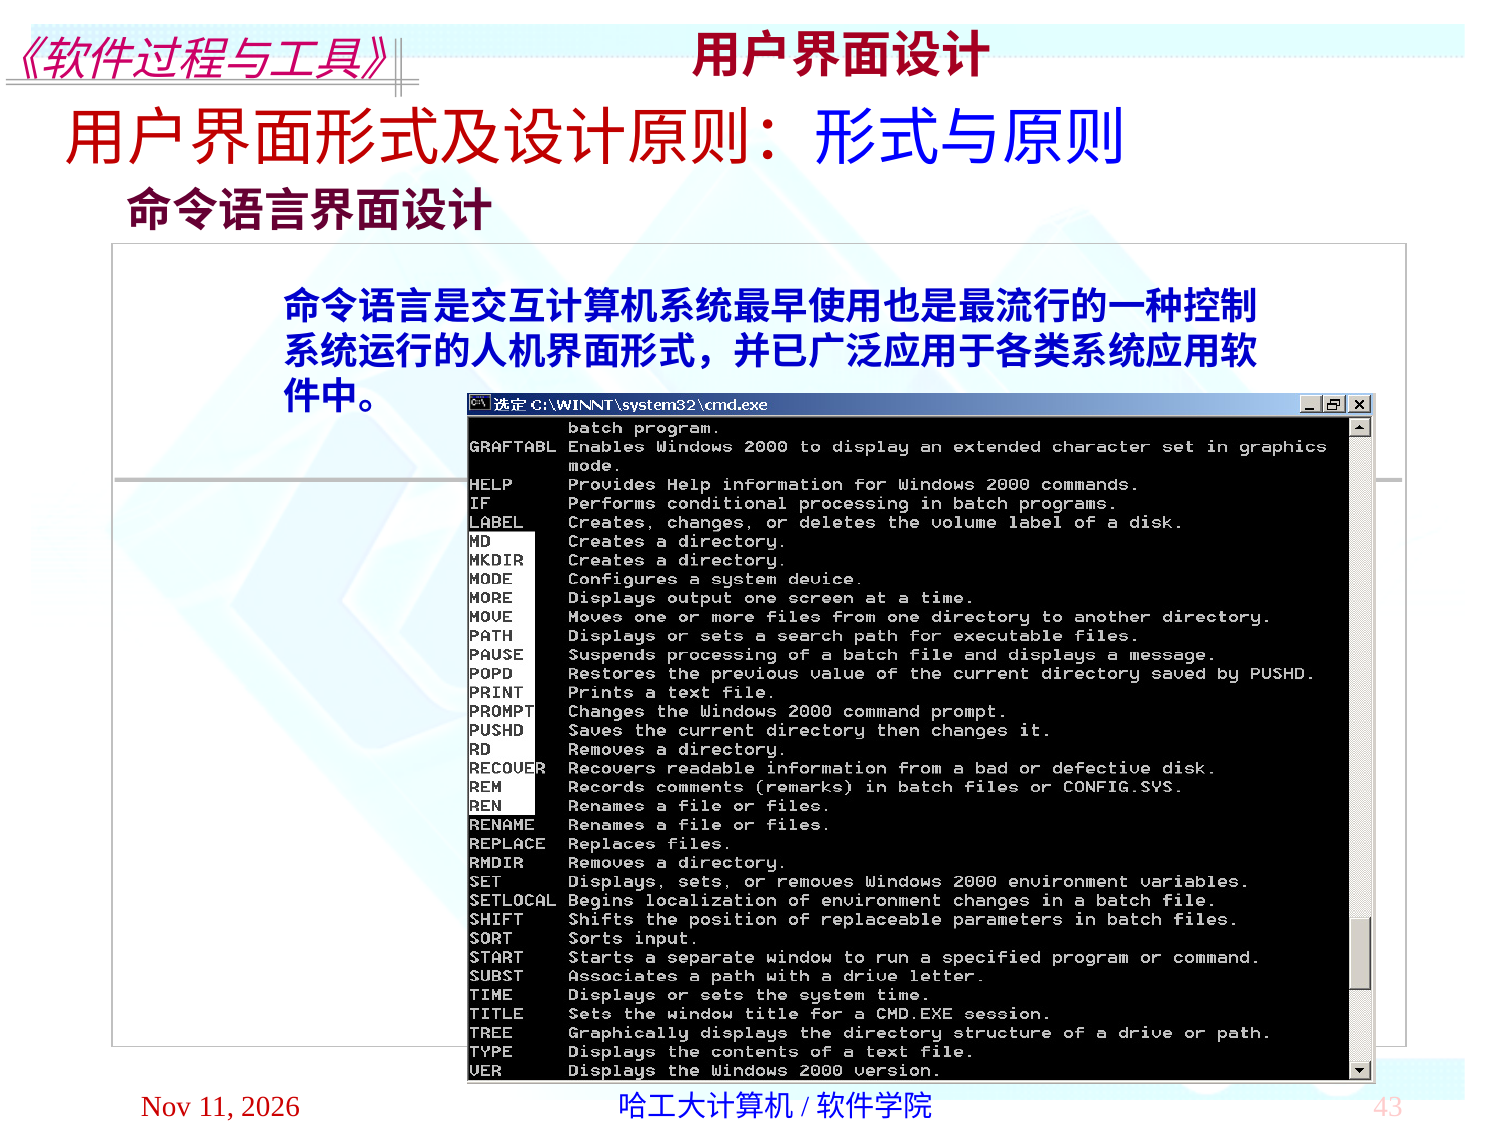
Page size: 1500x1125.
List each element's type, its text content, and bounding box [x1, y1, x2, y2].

text_box 命令语言界面设计 [112, 172, 774, 244]
text_box 用户界面形式及设计原则：形式与原则 [50, 90, 1447, 198]
text_box [112, 243, 1407, 1047]
text_box 命令语言是交互计算机系统最早使用也是最流行的一种控制系统运行的人机界面形式，并已广泛应用于各类系统应用软件中。 [268, 267, 1294, 433]
picture [467, 393, 1377, 1084]
text_box 用户界面设计 [389, 15, 1294, 90]
